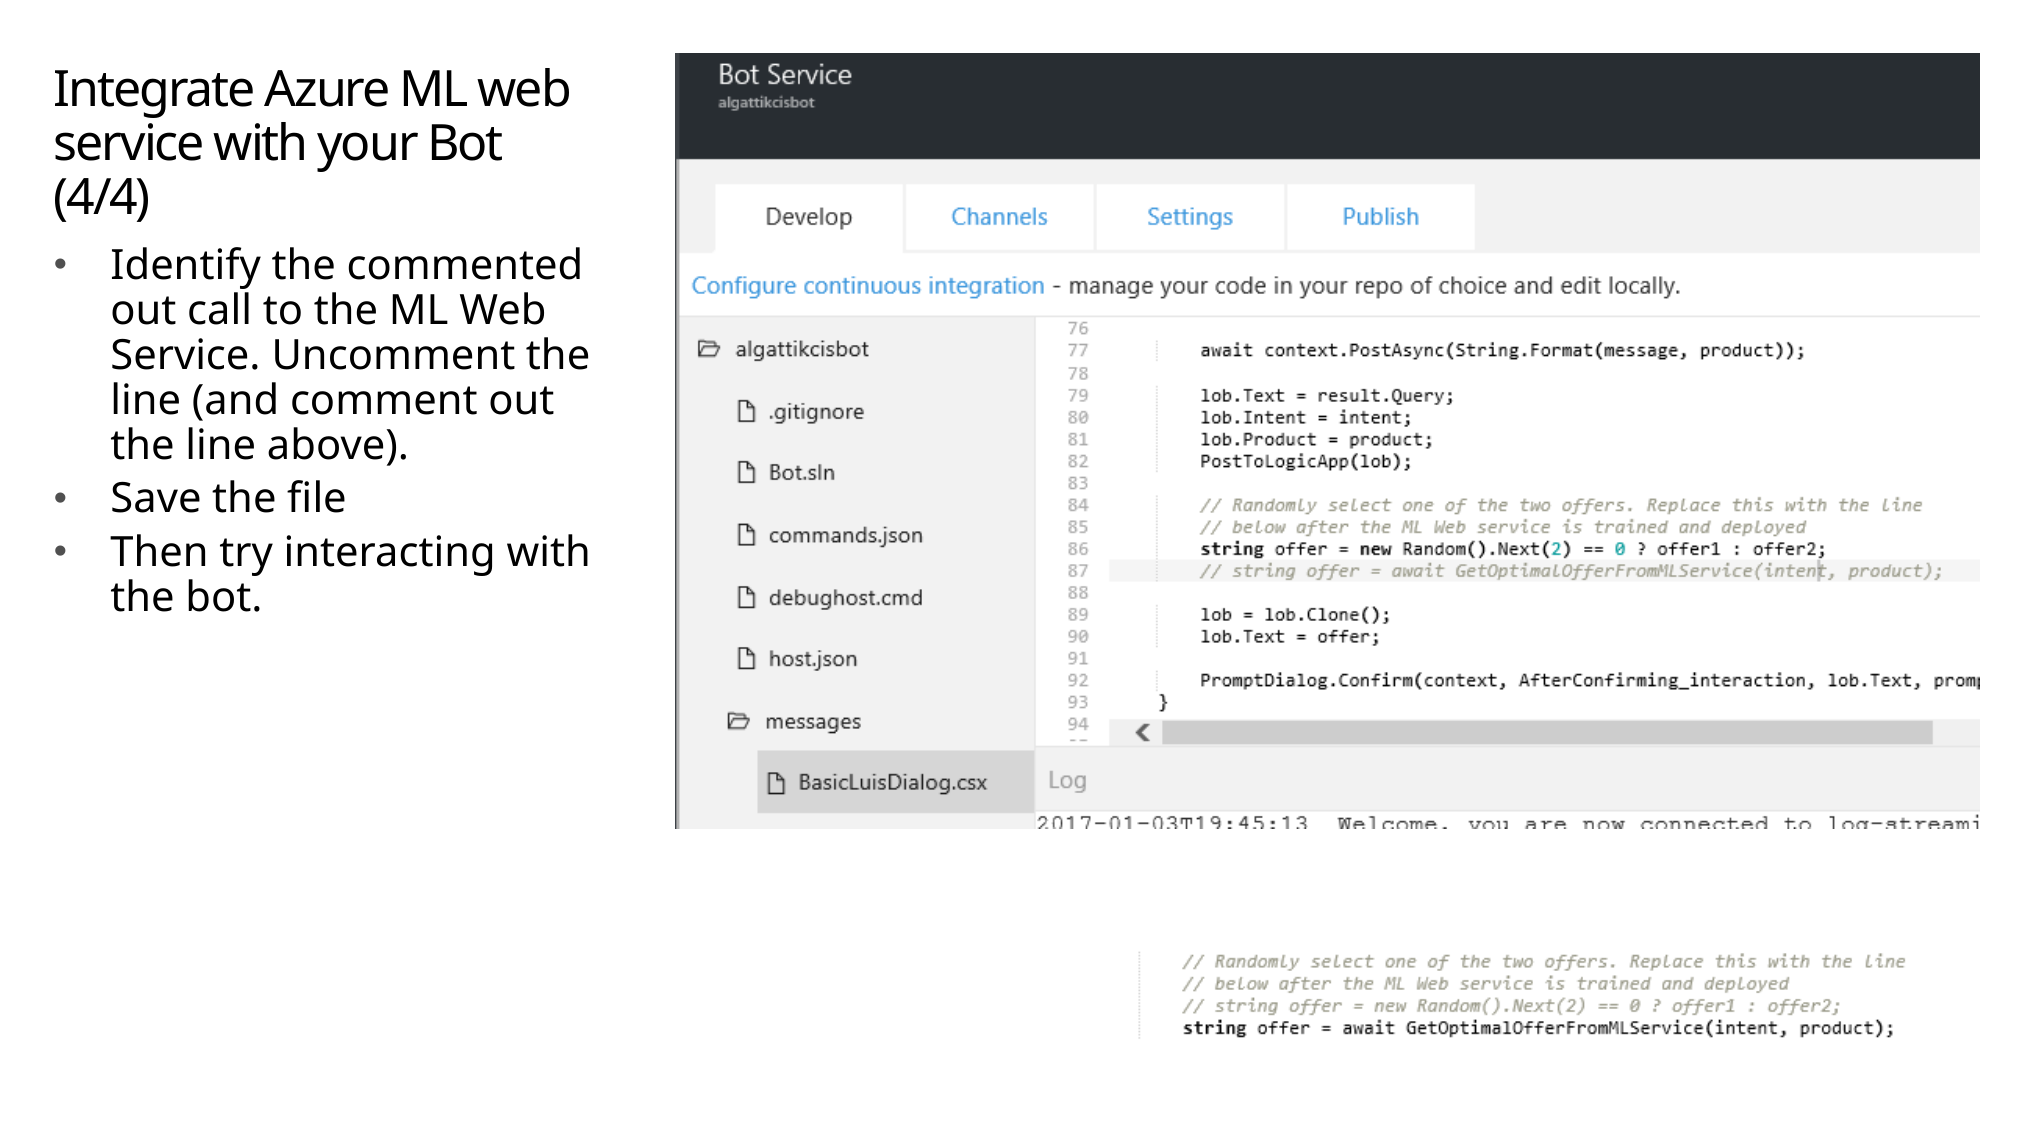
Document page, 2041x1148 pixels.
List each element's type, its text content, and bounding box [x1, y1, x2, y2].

picture [1094, 933, 1949, 1058]
title Integrate Azure ML web service with your Bot (4/4) [30, 48, 616, 189]
picture [674, 53, 1980, 829]
list Identify the commented out call to the ML Web Service. Uncomment the line (and comment out the line above). Save the file Then try interacting with the bot. [30, 228, 616, 643]
